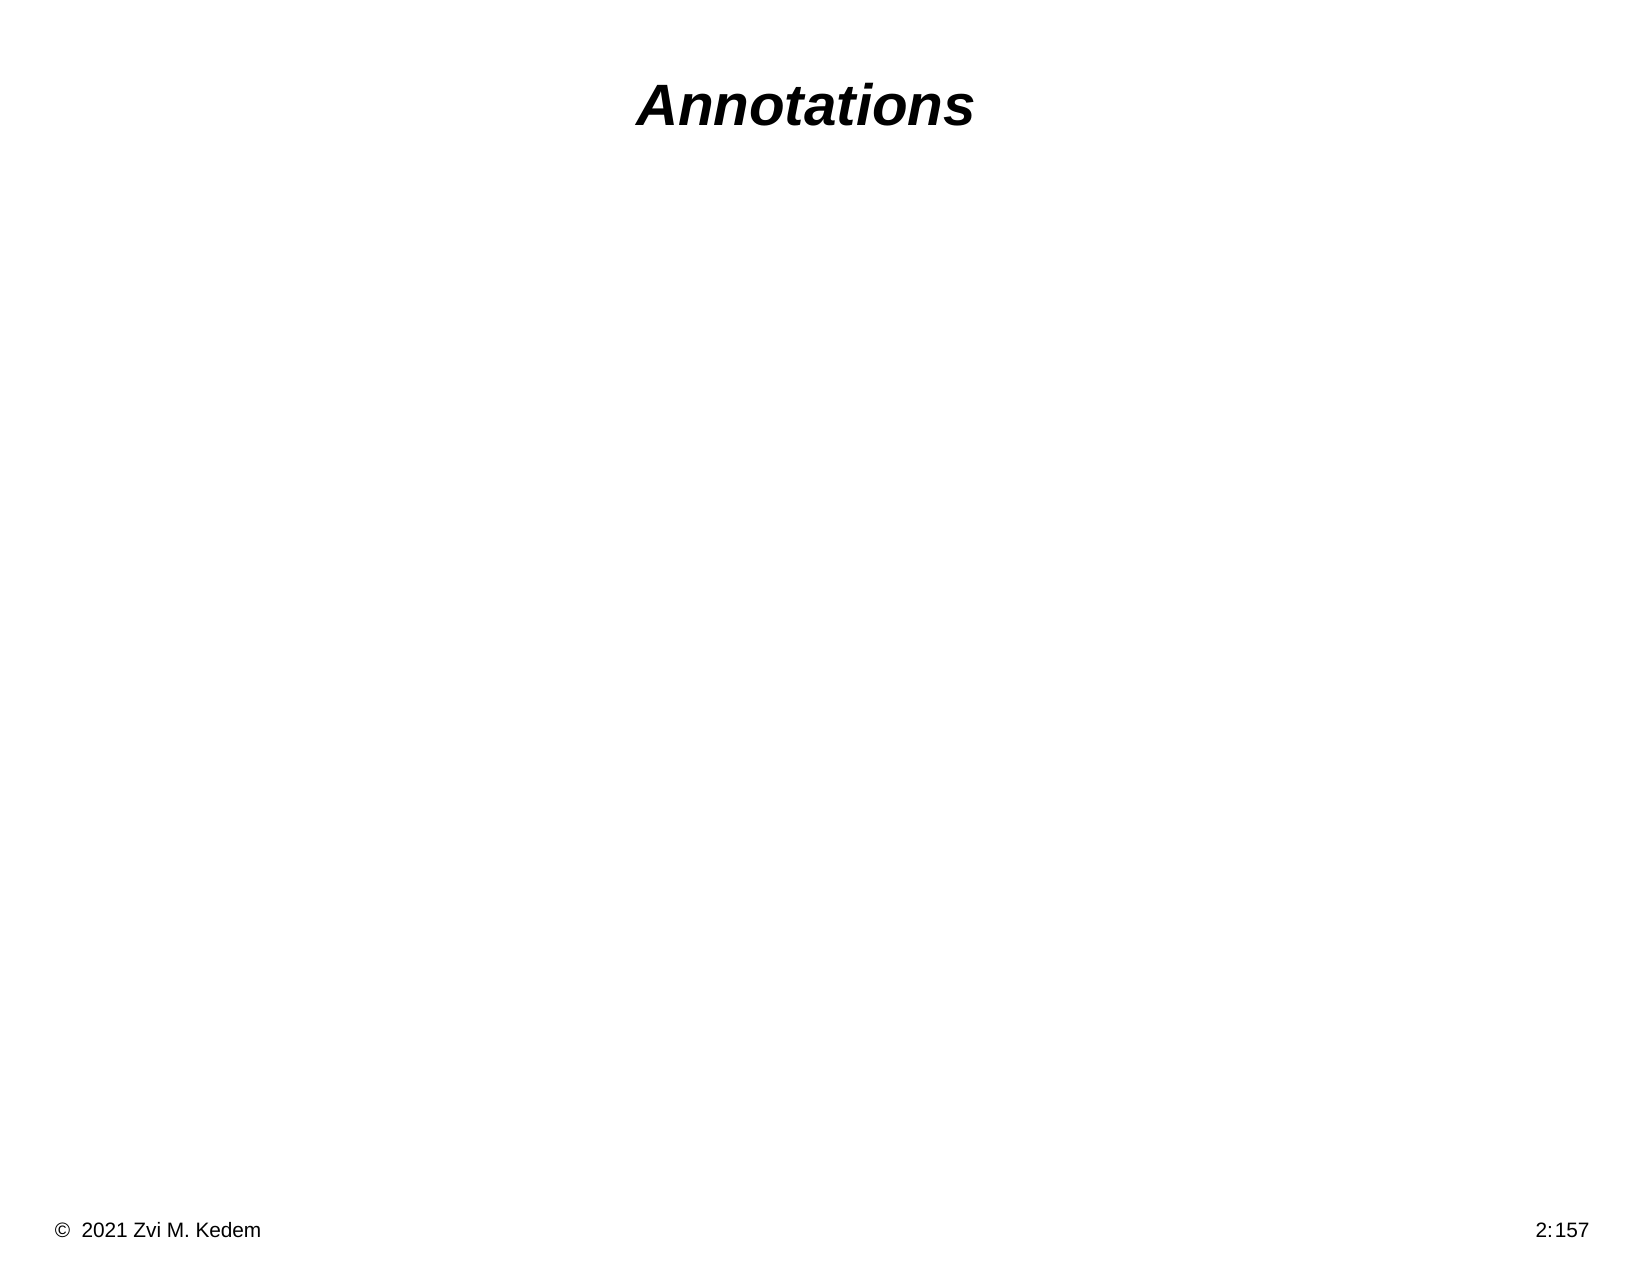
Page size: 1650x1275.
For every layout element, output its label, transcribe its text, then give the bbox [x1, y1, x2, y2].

title Annotations [111, 36, 1501, 176]
